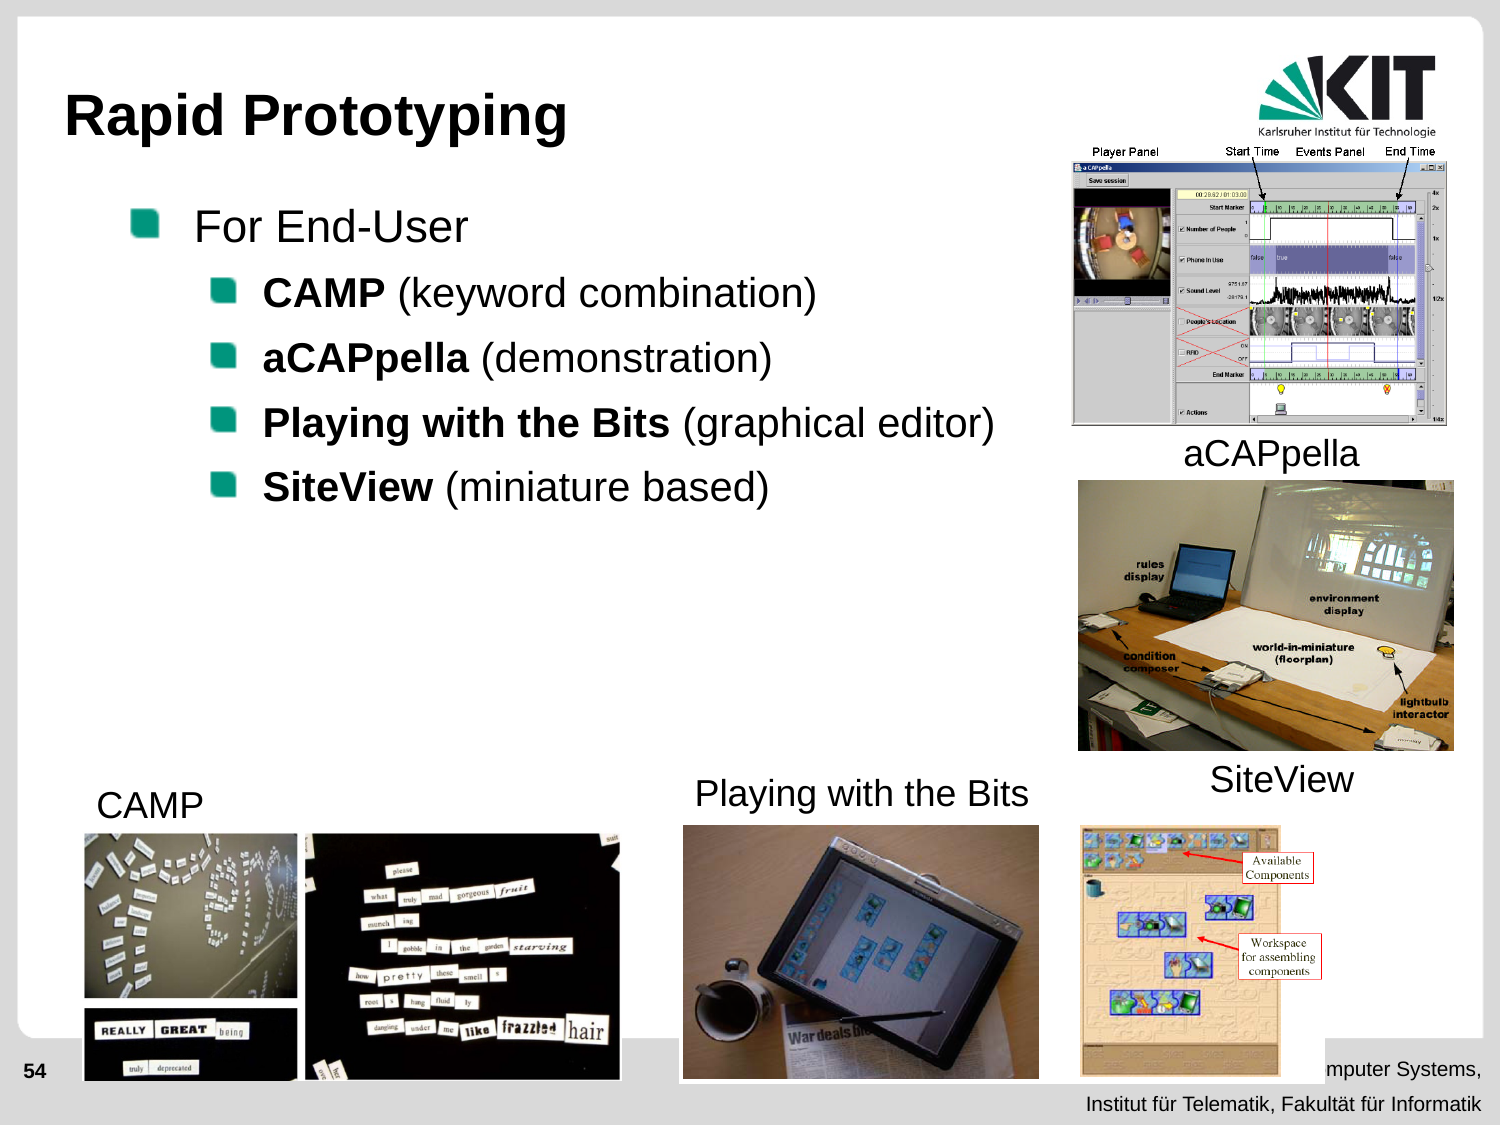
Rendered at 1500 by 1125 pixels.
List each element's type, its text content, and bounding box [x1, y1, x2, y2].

picture [0, 0, 1500, 1125]
text_box CAMP [81, 773, 220, 831]
list For End-User CAMP (keyword combination) aCAPpella (demonstration) Playing with the Bits (graphical editor) SiteView (miniature based) [64, 196, 1436, 976]
text_box Playing with the Bits [679, 761, 1045, 819]
text_box aCAPpella [1168, 442, 1375, 478]
title Rapid Prototyping [63, 54, 1199, 148]
text_box SiteView [1194, 759, 1370, 808]
